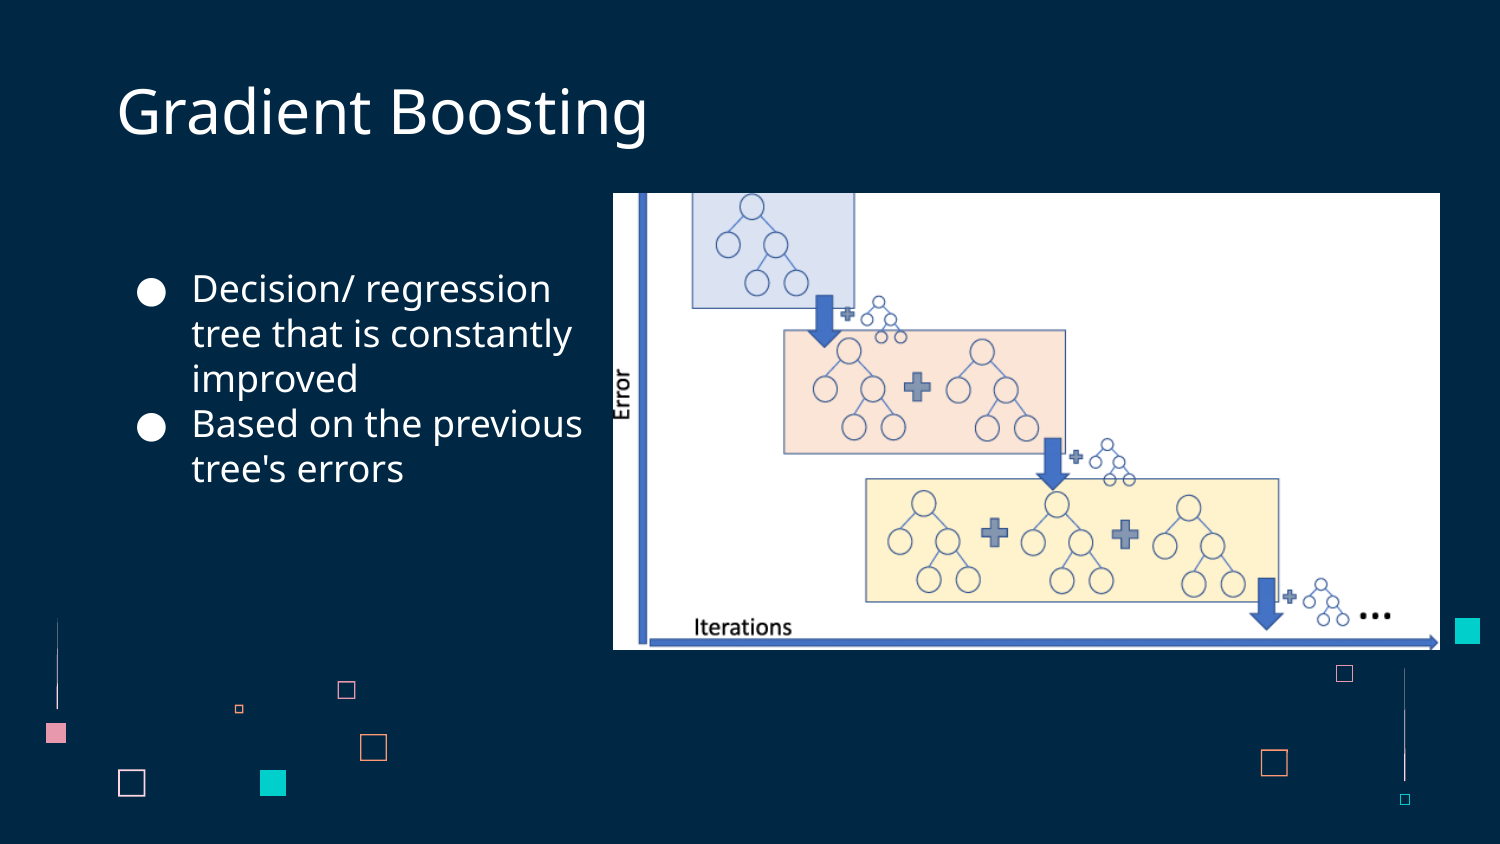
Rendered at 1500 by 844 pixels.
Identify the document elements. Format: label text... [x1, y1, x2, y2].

list Decision/ regression tree that is constantly improved Based on the previous tree's errors [101, 250, 608, 594]
title Gradient Boosting [101, 67, 1379, 163]
picture [613, 193, 1440, 651]
